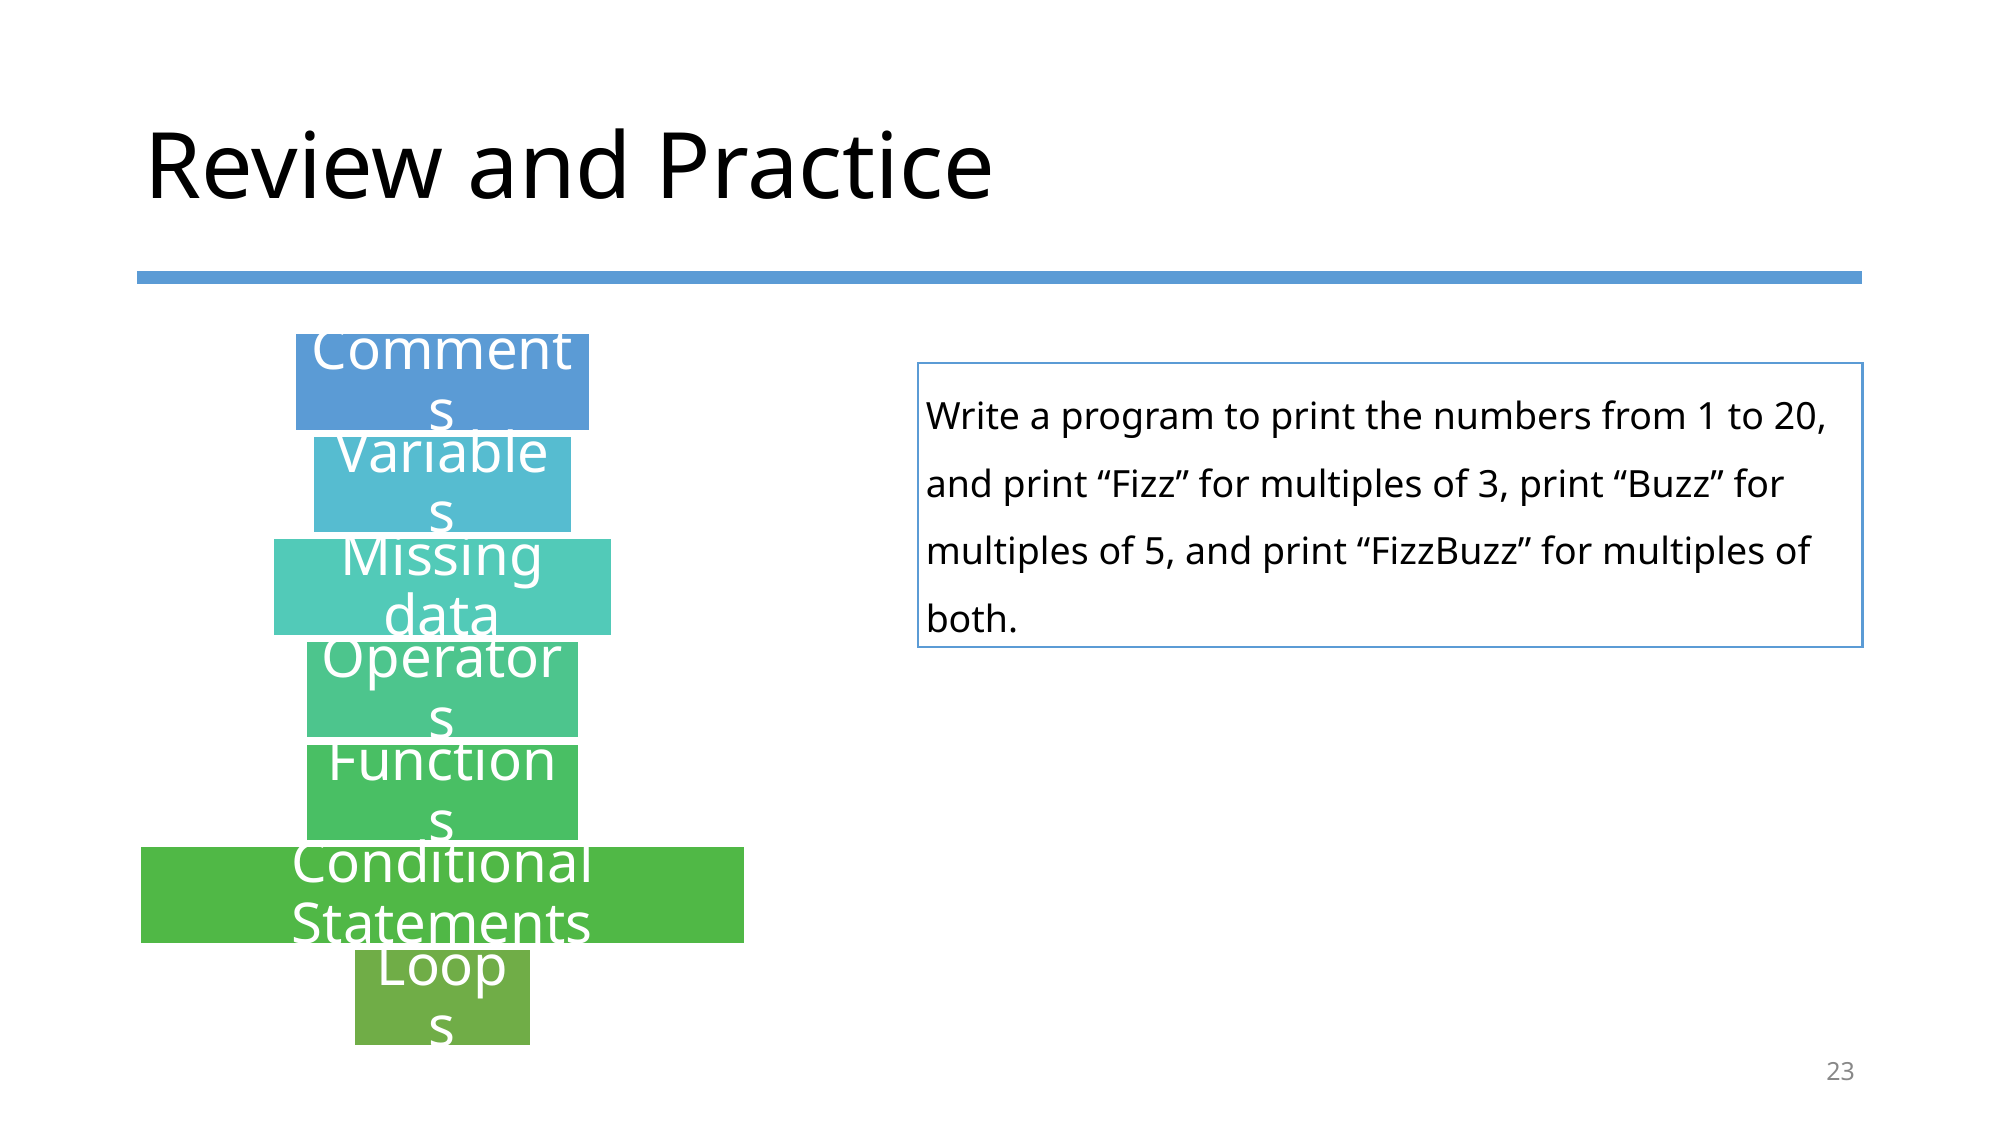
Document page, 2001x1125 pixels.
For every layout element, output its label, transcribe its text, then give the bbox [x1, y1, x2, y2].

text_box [139, 332, 746, 1047]
text_box Write a program to print the numbers from 1 to 20, and print “Fizz” for multiples of 3, print “Buzz” for multiples of 5, and print “FizzBuzz” for multiples of both. [918, 362, 1863, 648]
title Review and Practice [136, 59, 1863, 278]
slide_number 23 [1817, 1050, 1863, 1096]
